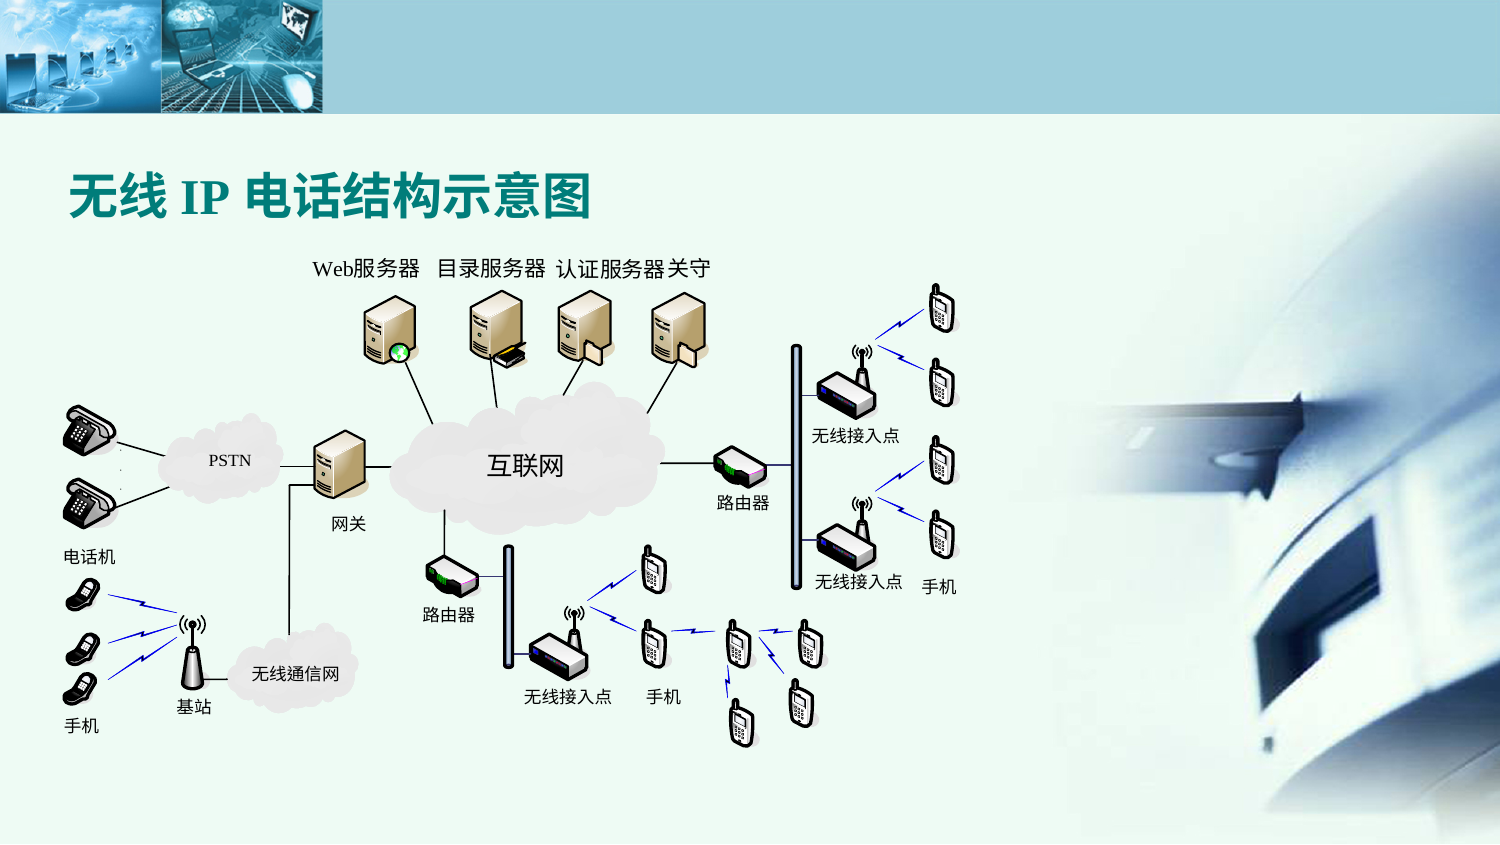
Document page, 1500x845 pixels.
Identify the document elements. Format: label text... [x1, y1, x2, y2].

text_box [34, 237, 973, 798]
title 无线IP电话结构示意图 [52, 130, 810, 236]
picture [0, 1, 1500, 844]
